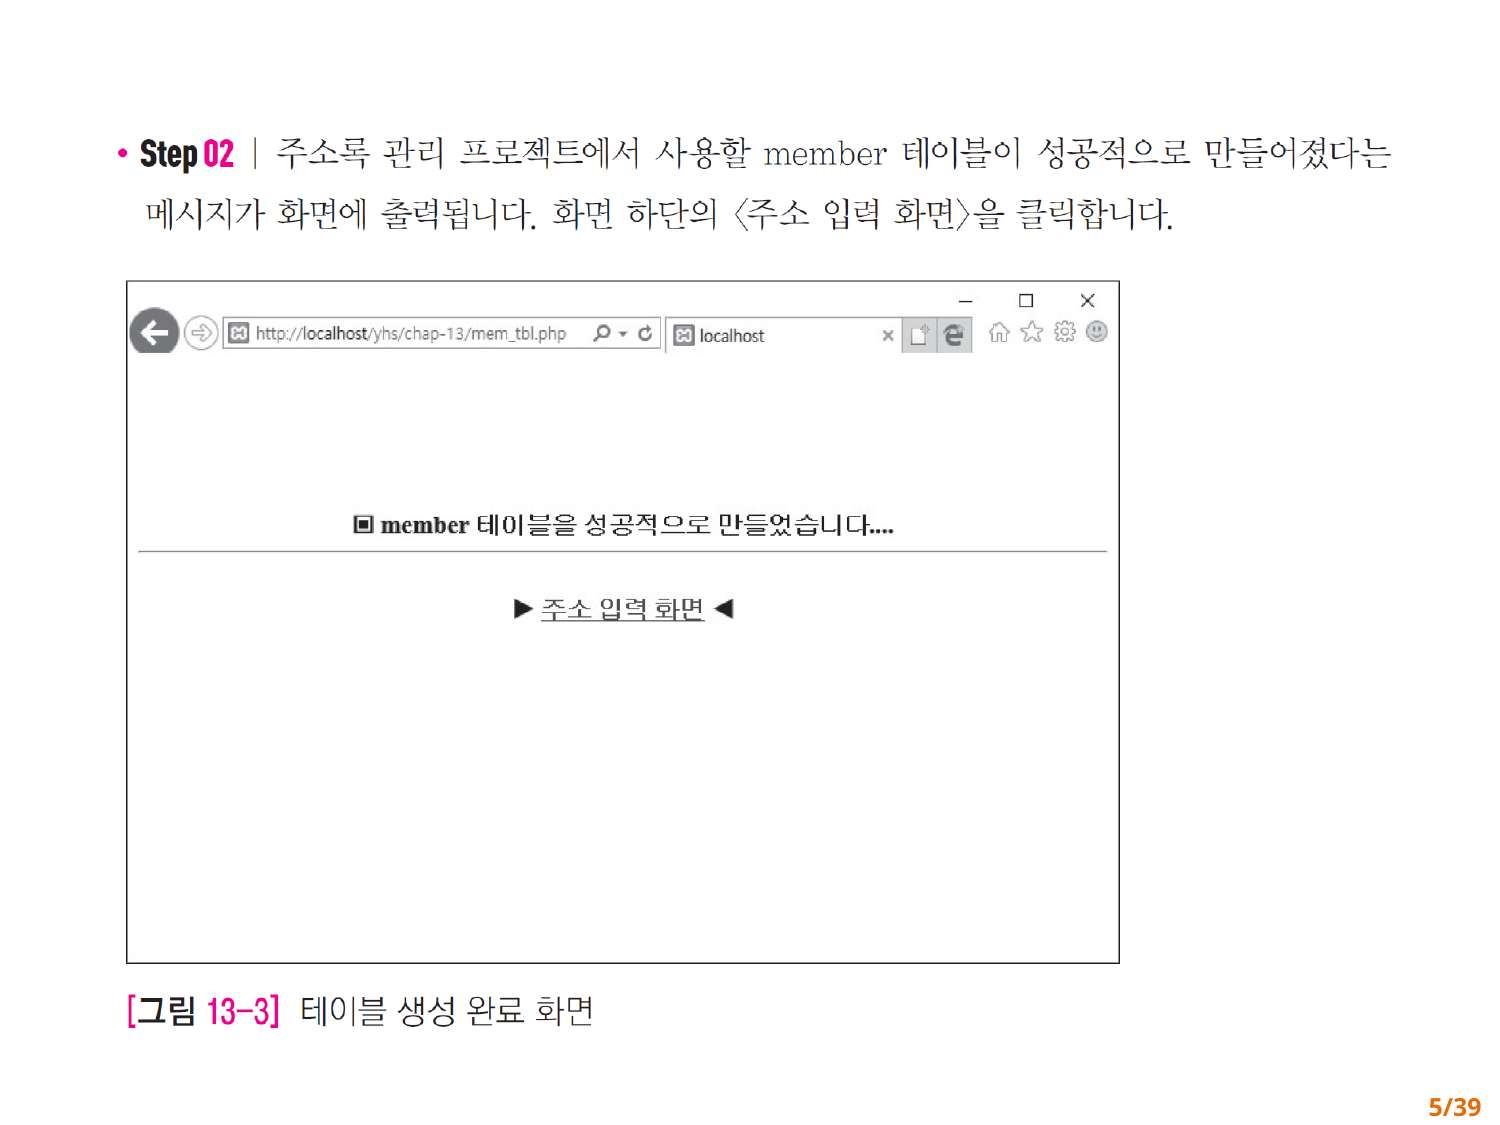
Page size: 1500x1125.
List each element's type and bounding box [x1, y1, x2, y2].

text_box [105, 125, 1412, 1047]
